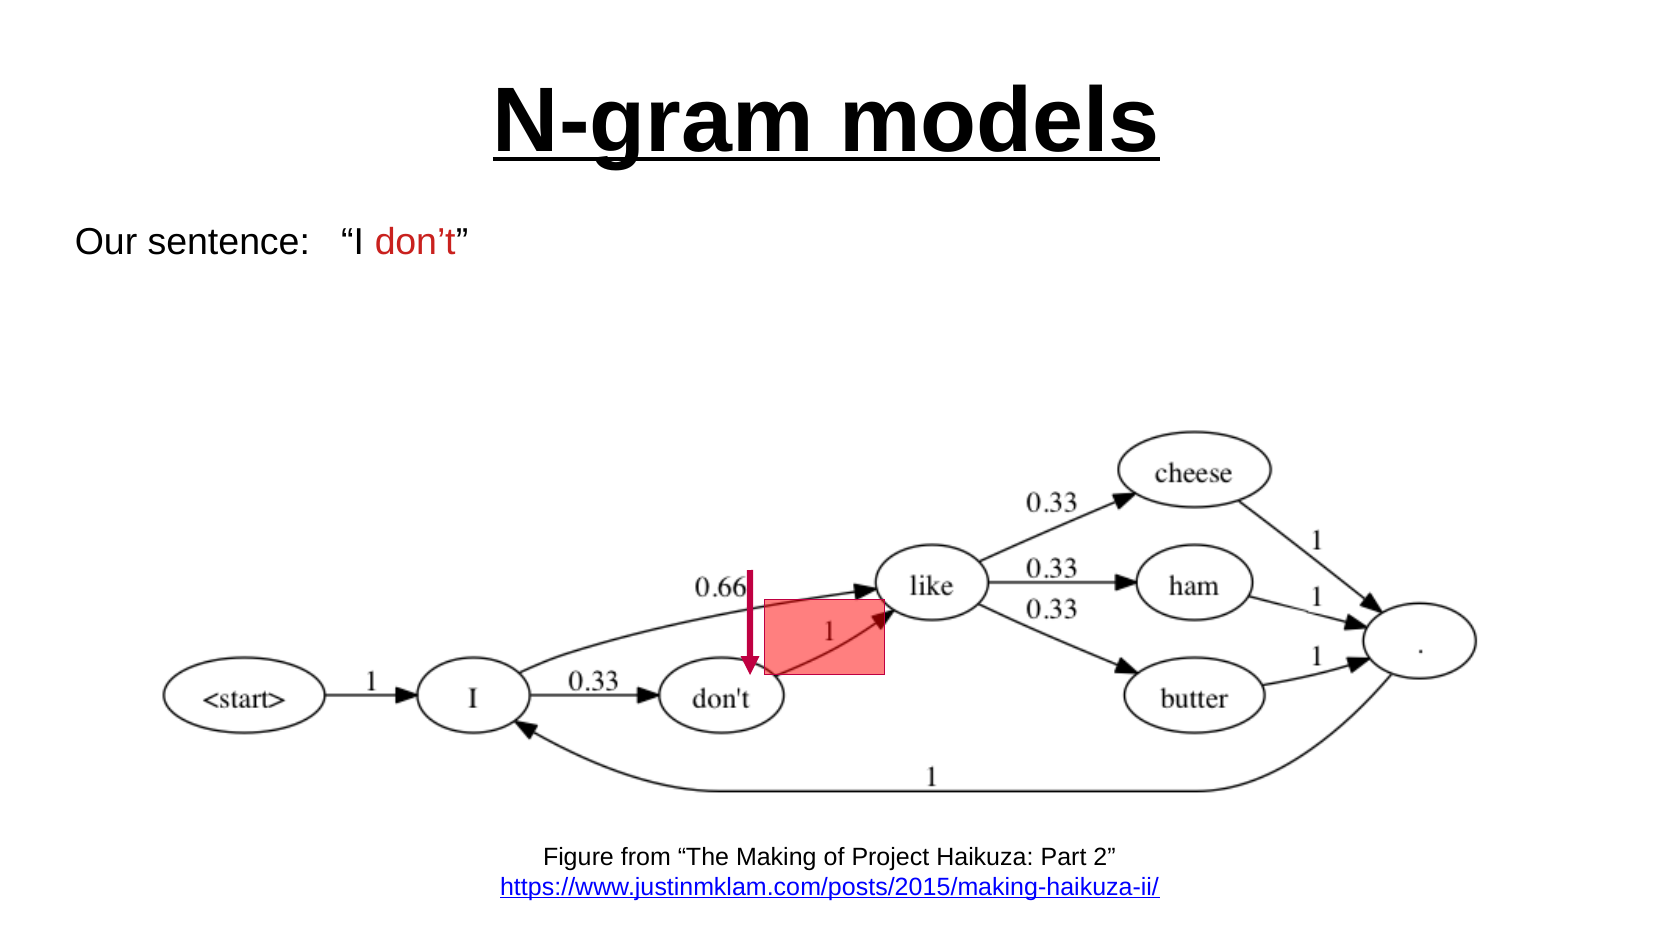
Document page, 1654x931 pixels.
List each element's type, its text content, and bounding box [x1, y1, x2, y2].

text_box Our sentence: “I don’t” [59, 210, 1575, 309]
picture [155, 426, 1486, 802]
text_box N-gram models [82, 37, 1571, 193]
text_box Figure from “The Making of Project Haikuza: Part 2” https://www.justinmklam.com/posts/2015/making-haikuza-ii/ [355, 833, 1305, 915]
